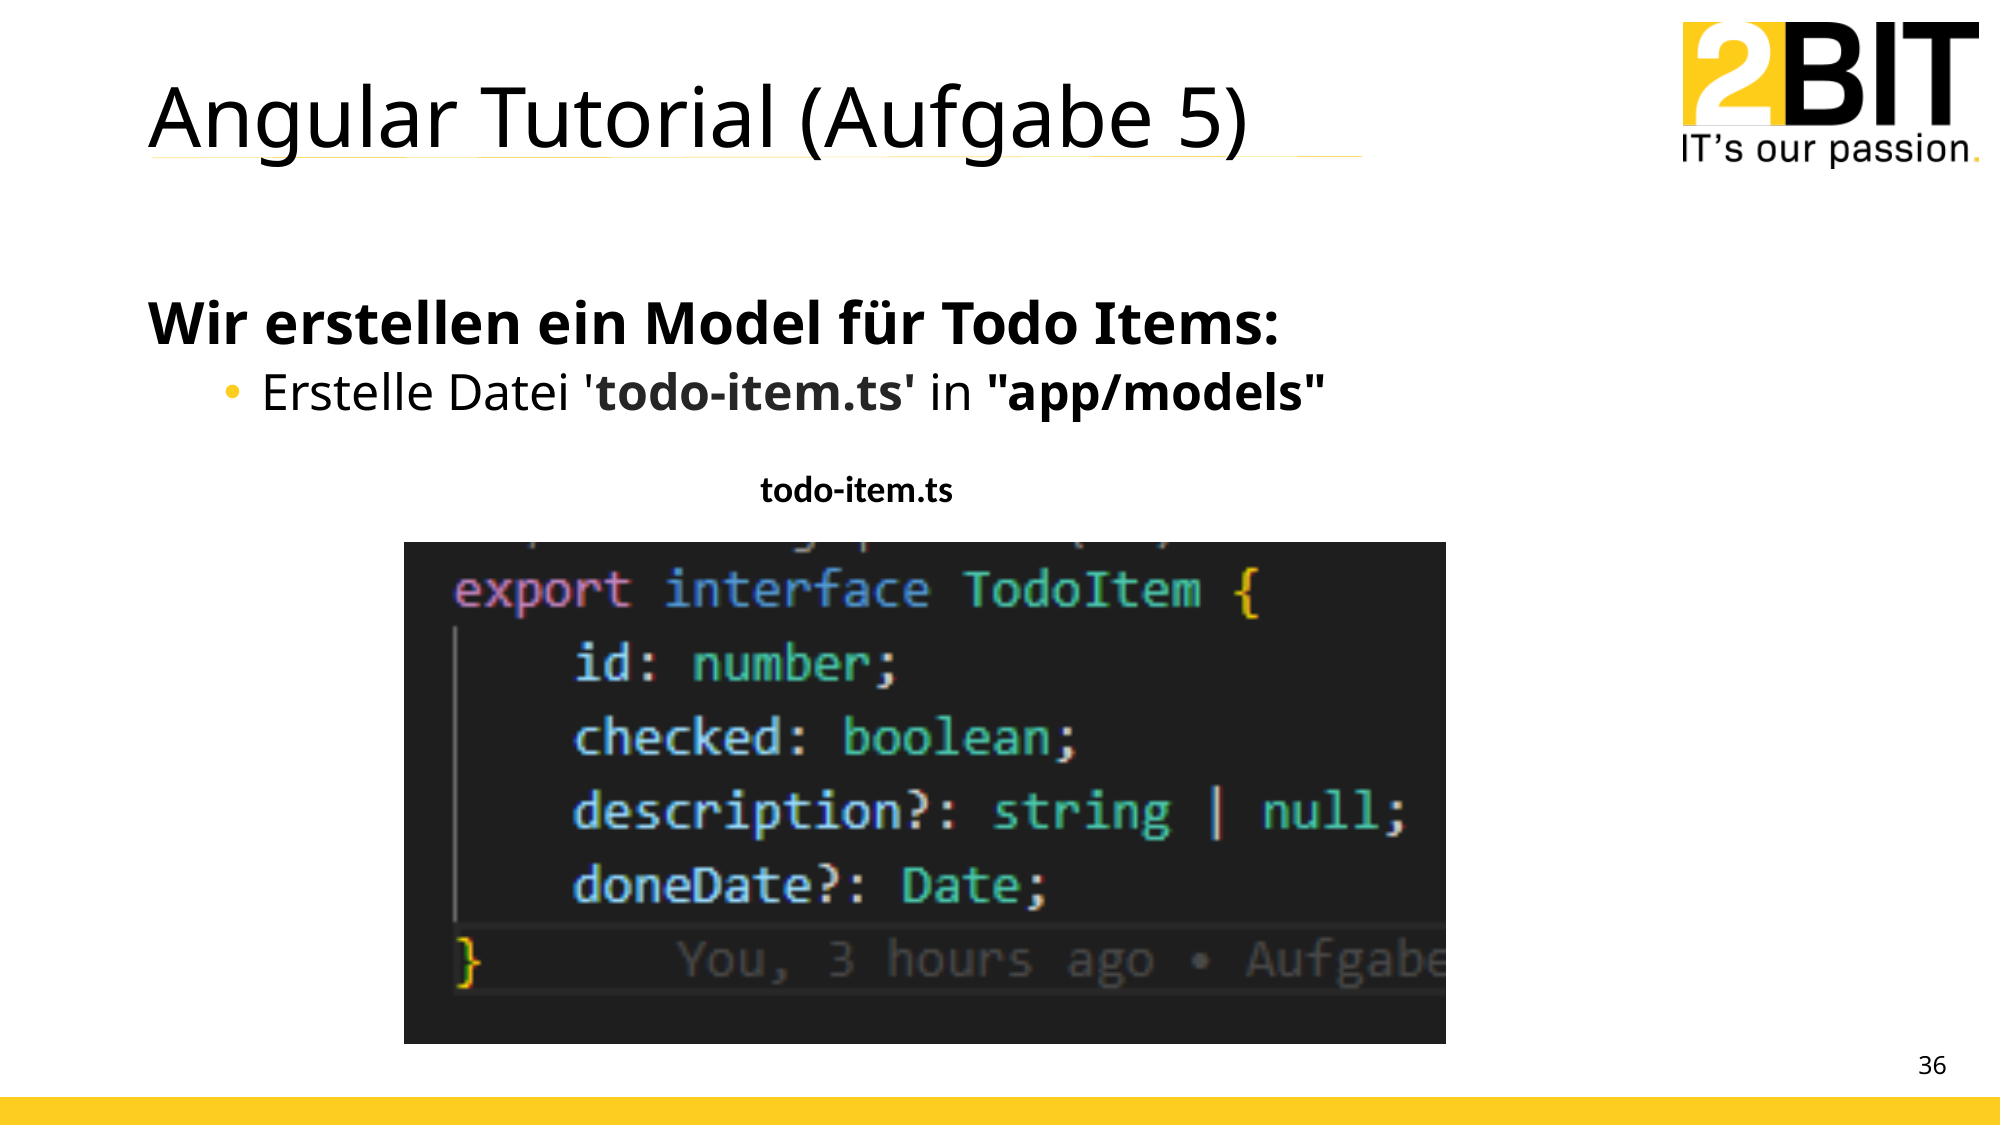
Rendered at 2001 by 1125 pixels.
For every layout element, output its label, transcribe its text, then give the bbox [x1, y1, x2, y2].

title Angular Tutorial (Aufgabe 5) [133, 68, 1859, 286]
picture [1683, 22, 1979, 169]
text_box todo-item.ts [745, 457, 1306, 518]
picture [404, 542, 1446, 1044]
list Wir erstellen ein Model für Todo Items: Erstelle Datei 'todo-item.ts' in "app/models" [133, 286, 1859, 1001]
